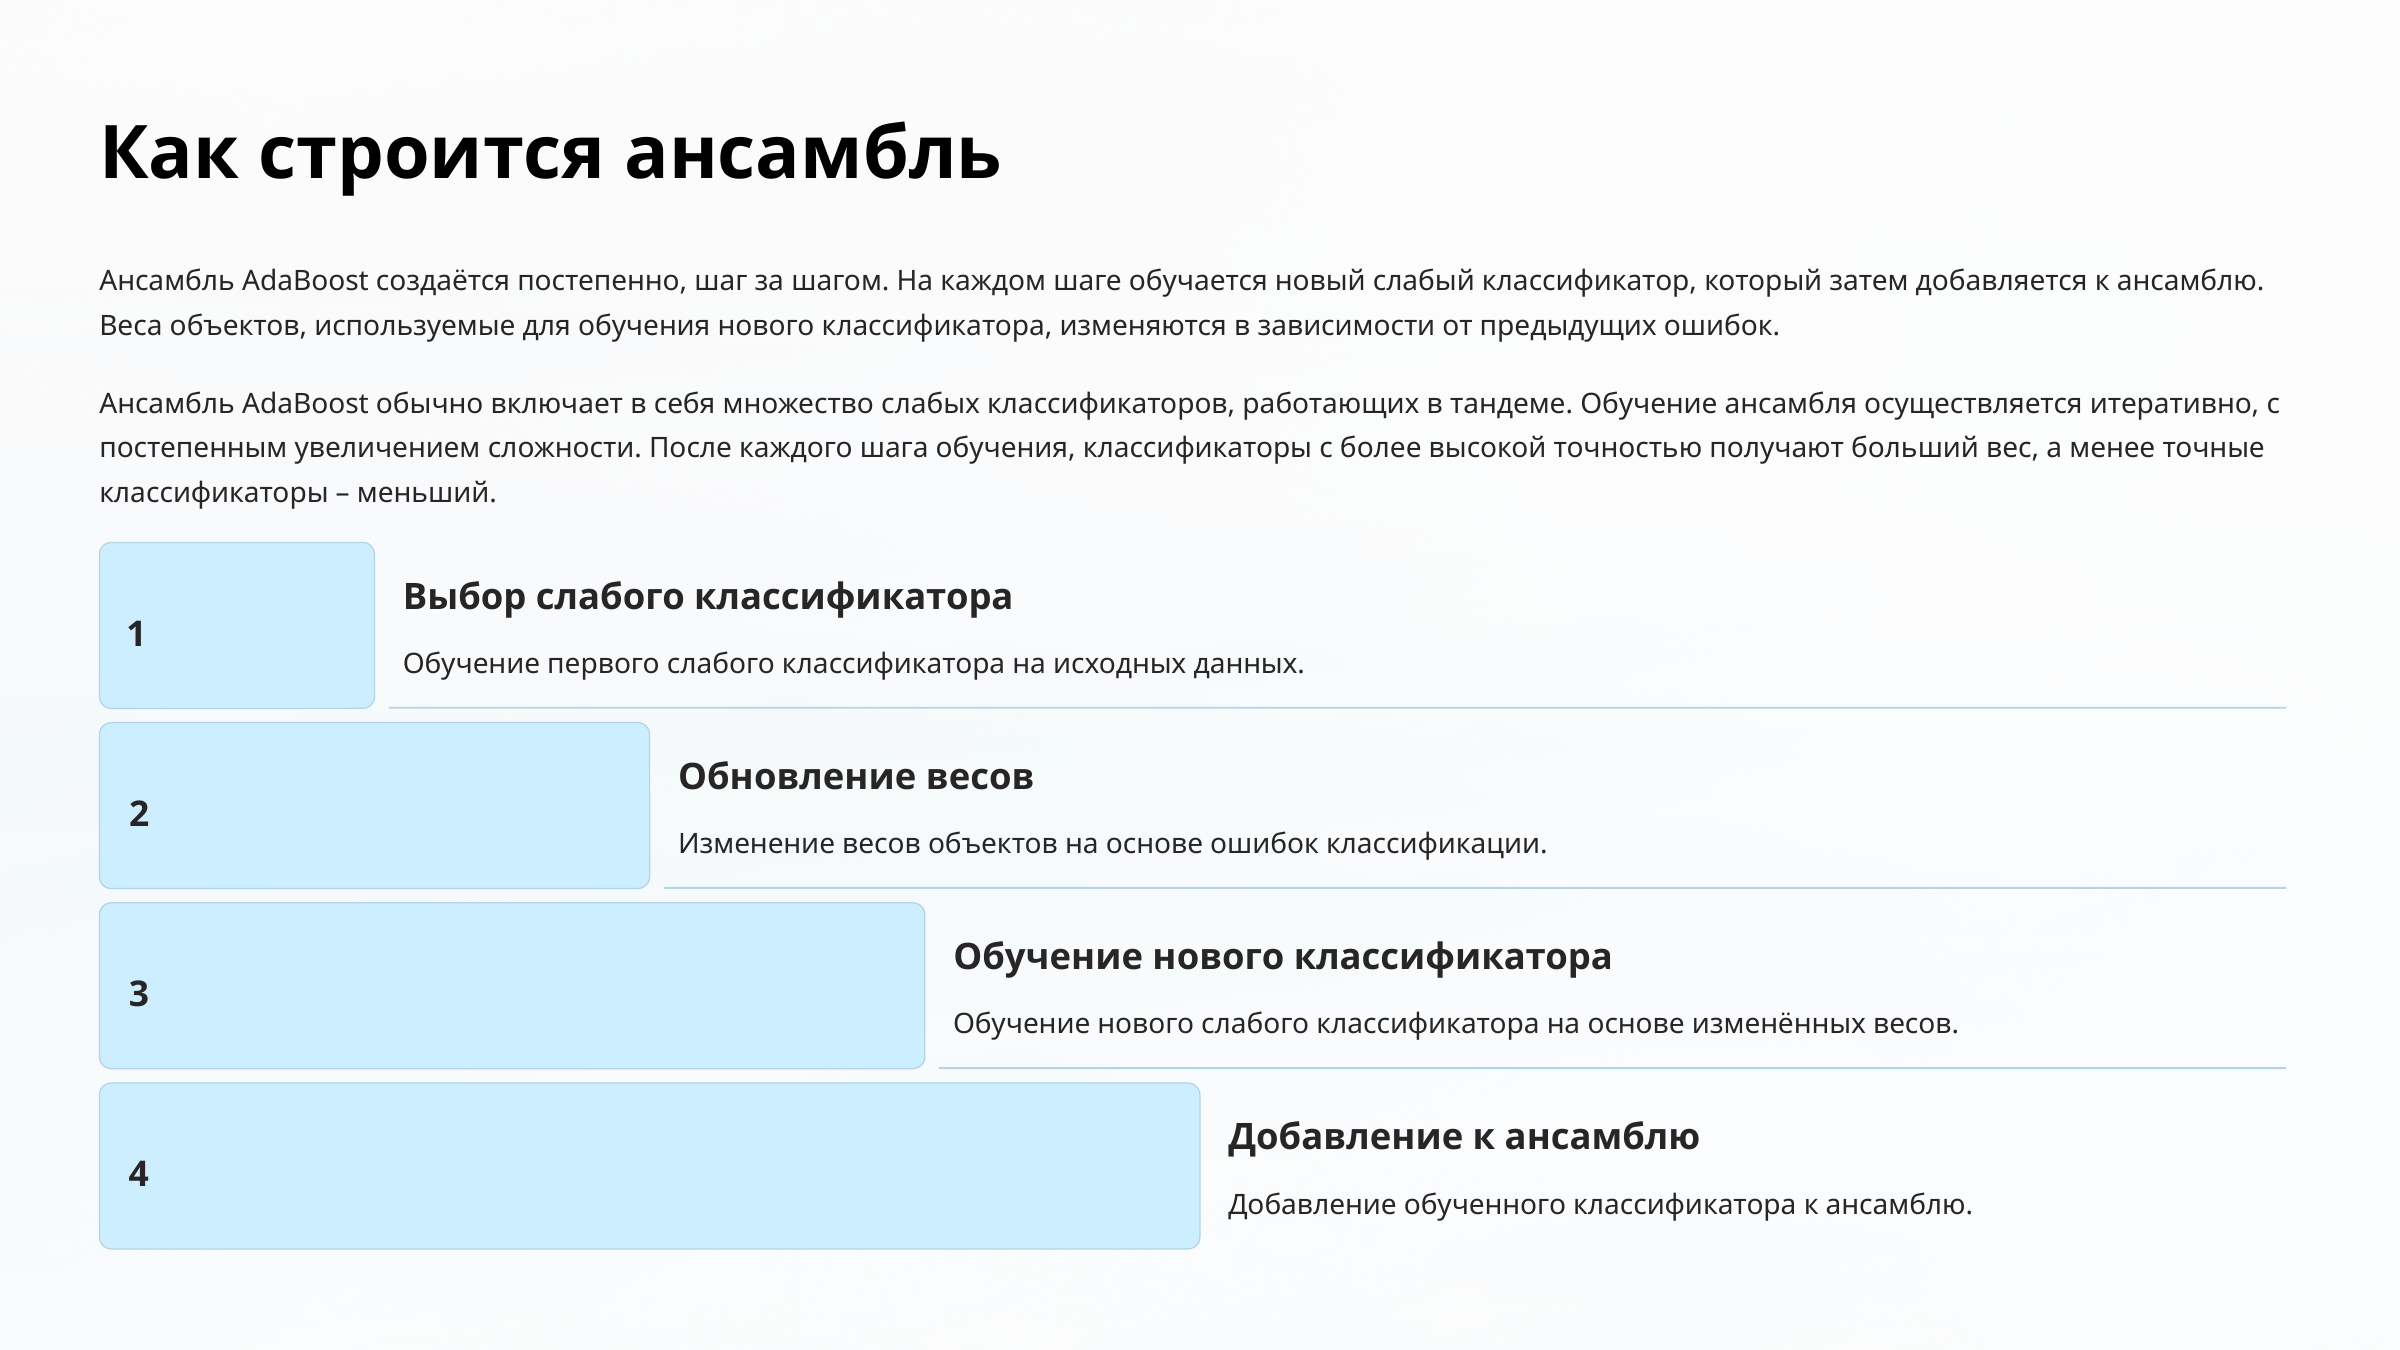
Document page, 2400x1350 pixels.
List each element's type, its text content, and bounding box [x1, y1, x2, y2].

text_box 1 [129, 596, 145, 654]
text_box Выбор слабого классификатора [402, 570, 1027, 618]
text_box Обучение нового классификатора [953, 931, 1627, 978]
text_box [99, 1082, 1200, 1249]
text_box Добавление обученного классификатора к ансамблю. [1228, 1175, 1991, 1221]
text_box Обучение нового слабого классификатора на основе изменённых весов. [953, 994, 1977, 1041]
text_box [99, 902, 925, 1069]
text_box 2 [129, 777, 150, 834]
text_box Ансамбль AdaBoost создаётся постепенно, шаг за шагом. На каждом шаге обучается новый слабый классификатор, который затем добавляется к ансамблю. Веса объектов, используемые для обучения нового классификатора, изменяются в зависимости от предыдущих ошибок. [99, 251, 2301, 342]
text_box 4 [129, 1137, 149, 1195]
text_box [99, 722, 650, 889]
text_box Изменение весов объектов на основе ошибок классификации. [678, 814, 1557, 861]
text_box 3 [129, 957, 150, 1015]
text_box Ансамбль AdaBoost обычно включает в себя множество слабых классификаторов, работающих в тандеме. Обучение ансамбля осуществляется итеративно, с постепенным увеличением сложности. После каждого шага обучения, классификаторы с более высокой точностью получают больший вес, а менее точные классификаторы – меньший. [99, 373, 2301, 511]
text_box Как строится ансамбль [99, 101, 1006, 195]
text_box Обучение первого слабого классификатора на исходных данных. [402, 634, 1320, 680]
text_box Добавление к ансамблю [1228, 1111, 1709, 1158]
text_box [99, 542, 375, 709]
text_box Обновление весов [678, 751, 1052, 798]
